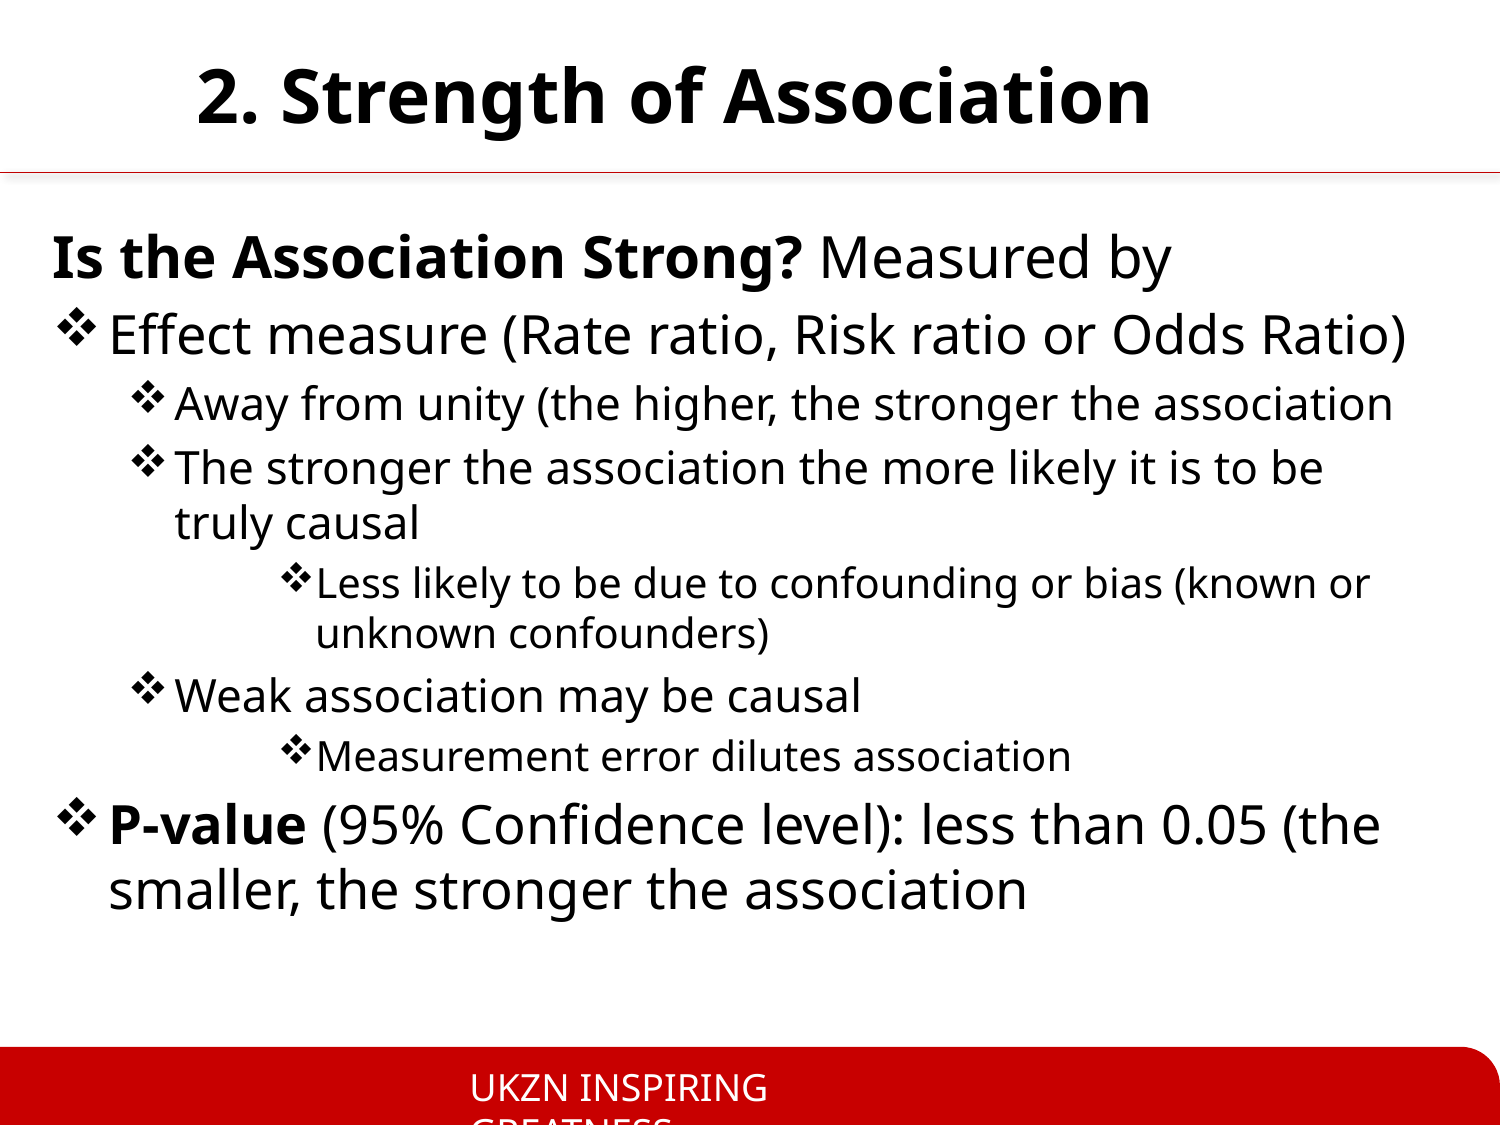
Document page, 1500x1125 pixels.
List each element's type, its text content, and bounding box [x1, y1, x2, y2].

title 2. Strength of Association [0, 0, 1351, 188]
list Is the Association Strong? Measured by Effect measure (Rate ratio, Risk ratio or Odds Ratio) Away from unity (the higher, the stronger the association The stronger the association the more likely it is to be truly causal Less likely to be due to confounding or bias (known or unknown confounders) Weak association may be causal Measurement error dilutes association P-value (95% Confidence level): less than 0.05 (the smaller, the stronger the association [37, 212, 1451, 956]
